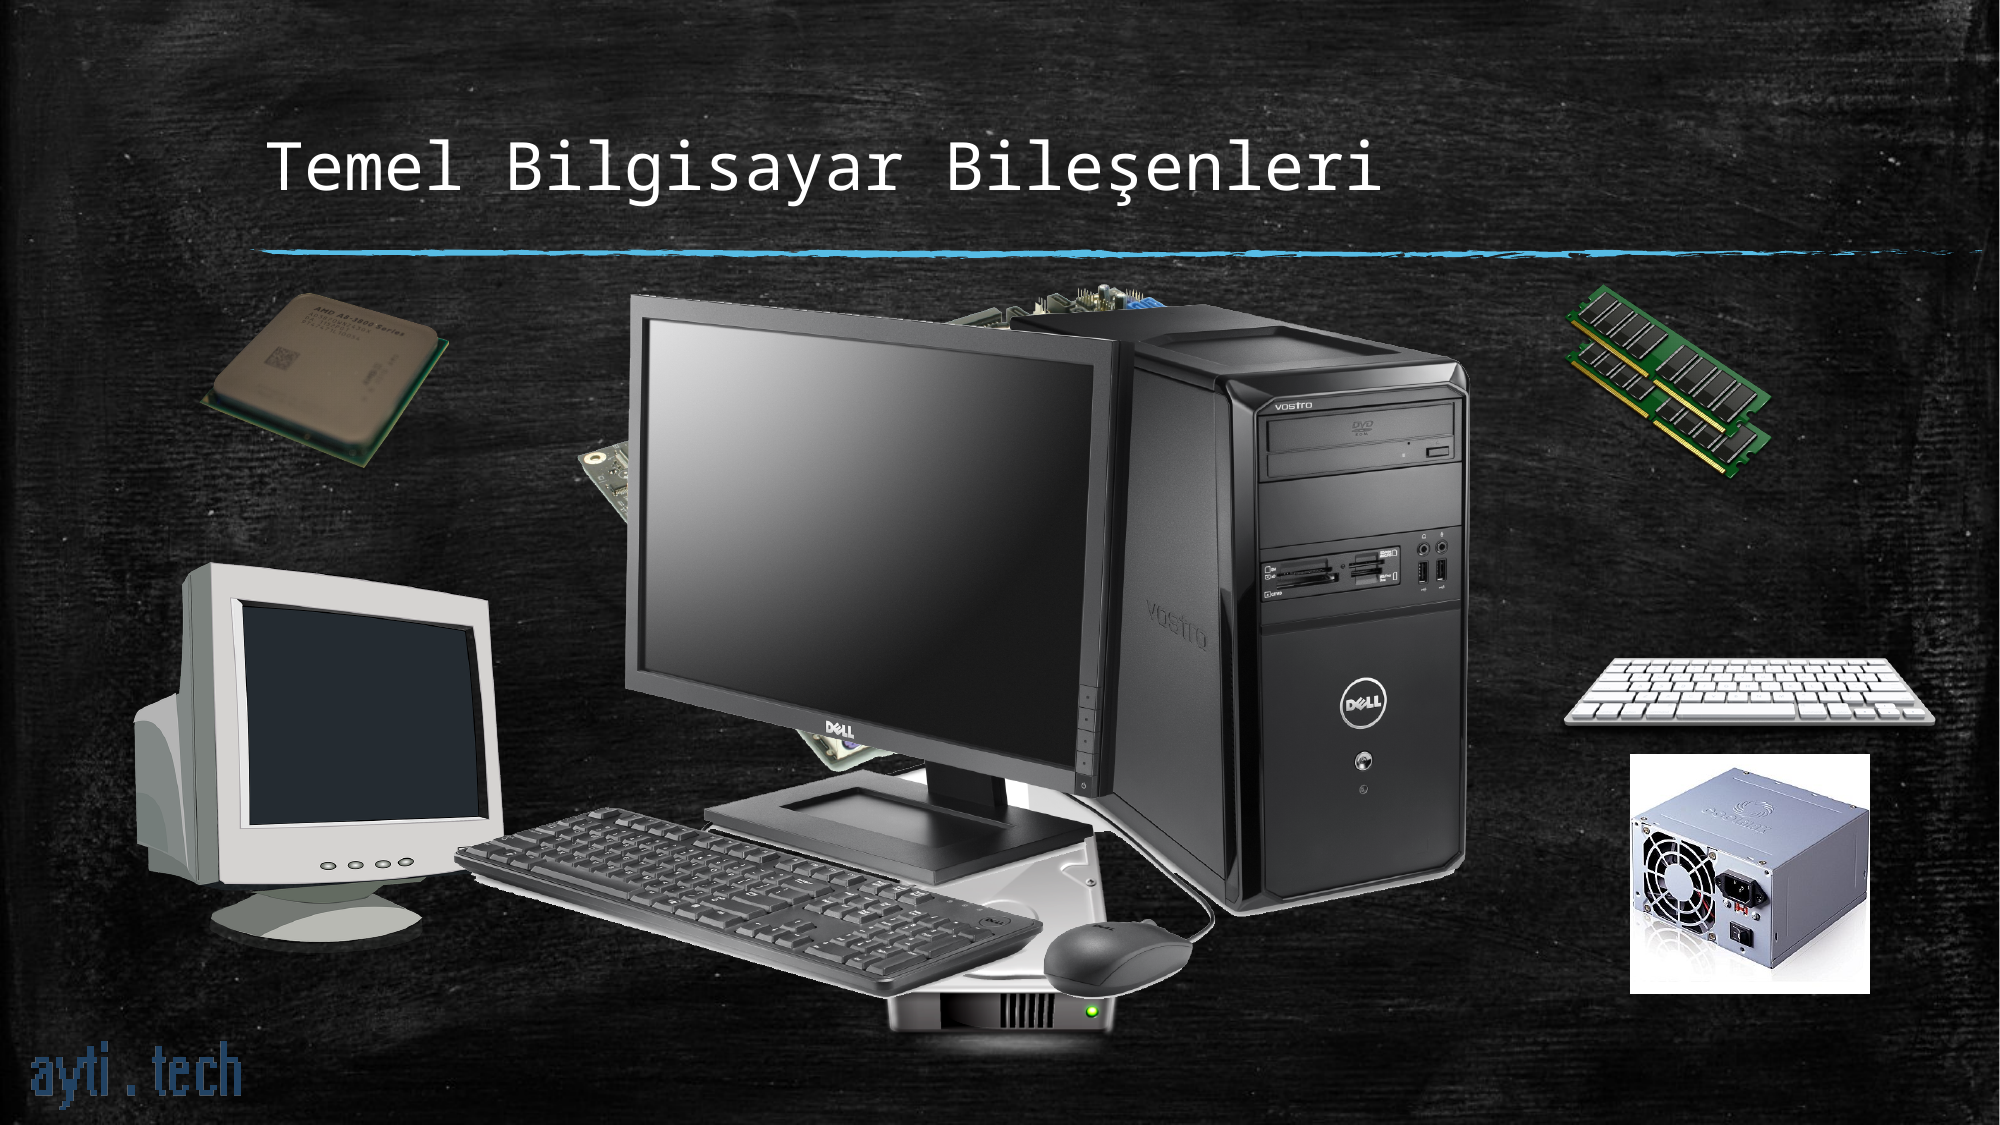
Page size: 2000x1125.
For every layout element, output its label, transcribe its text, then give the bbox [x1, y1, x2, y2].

title Temel Bilgisayar Bileşenleri [249, 45, 1750, 213]
picture [133, 218, 1950, 1084]
picture [24, 1035, 250, 1113]
